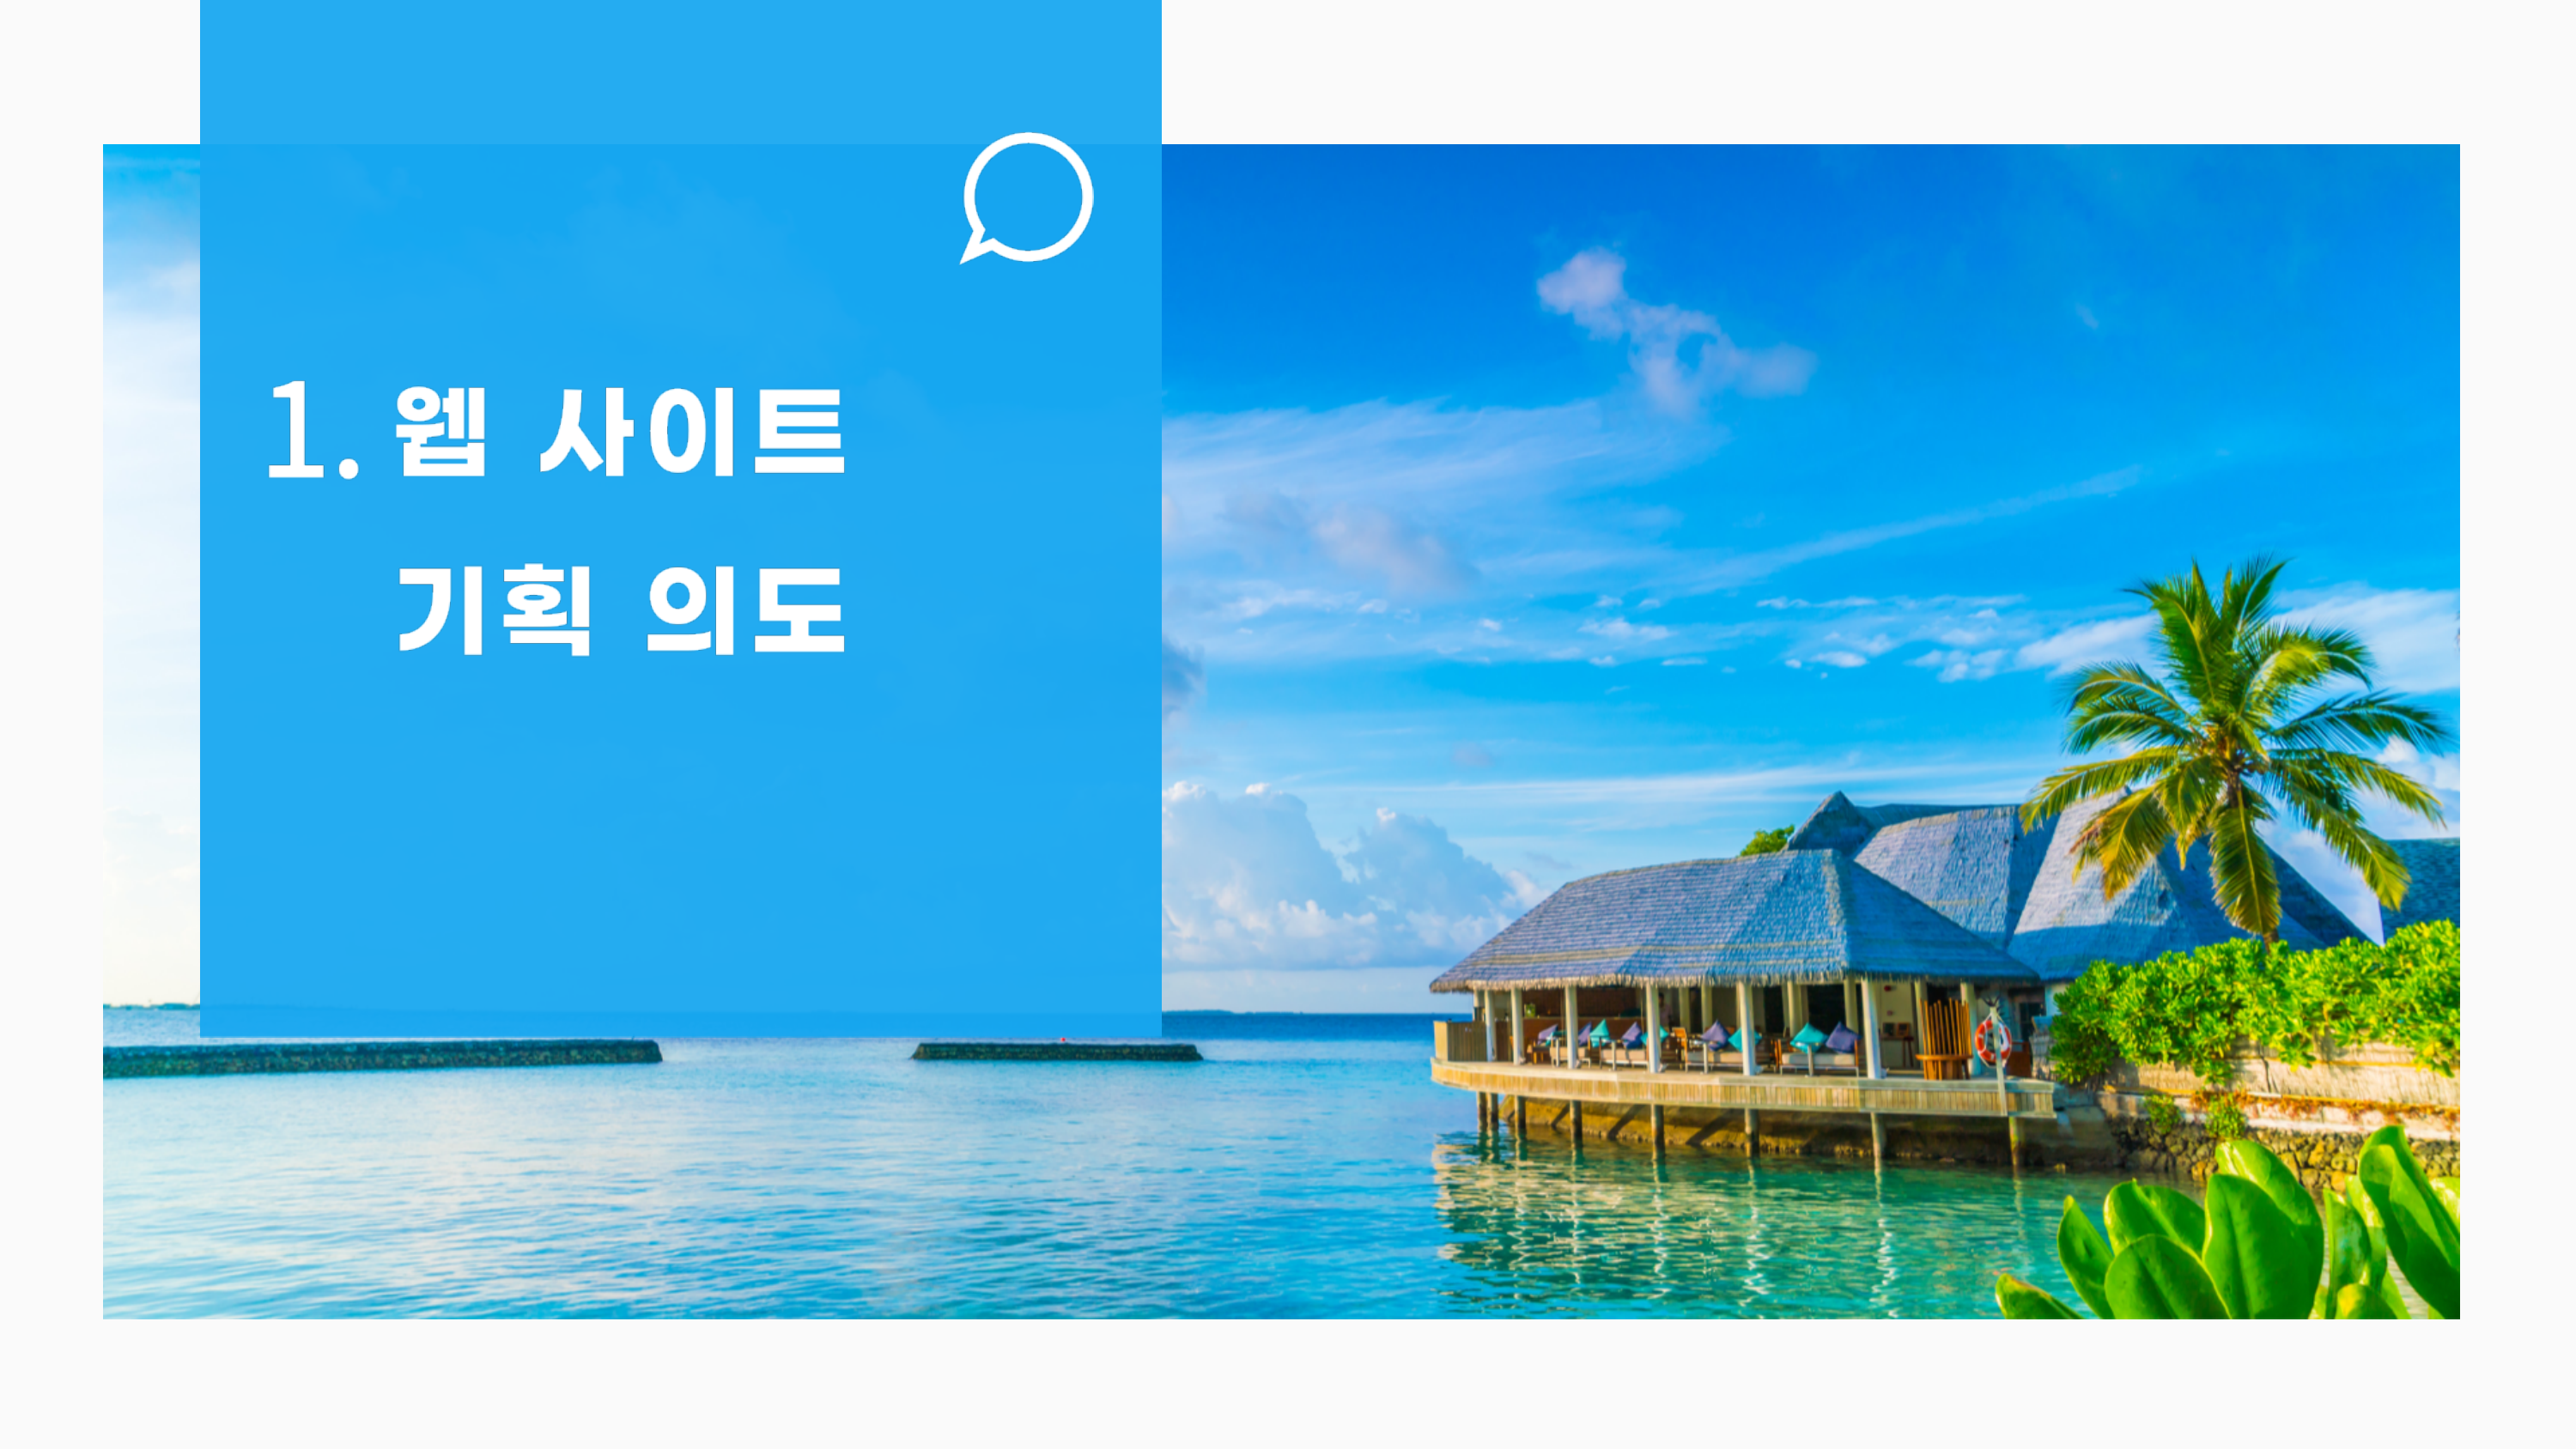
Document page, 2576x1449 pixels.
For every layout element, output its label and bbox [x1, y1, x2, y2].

text_box [958, 131, 1095, 267]
picture [240, 314, 912, 713]
text_box [103, 143, 2460, 1319]
text_box [200, 0, 1162, 1038]
